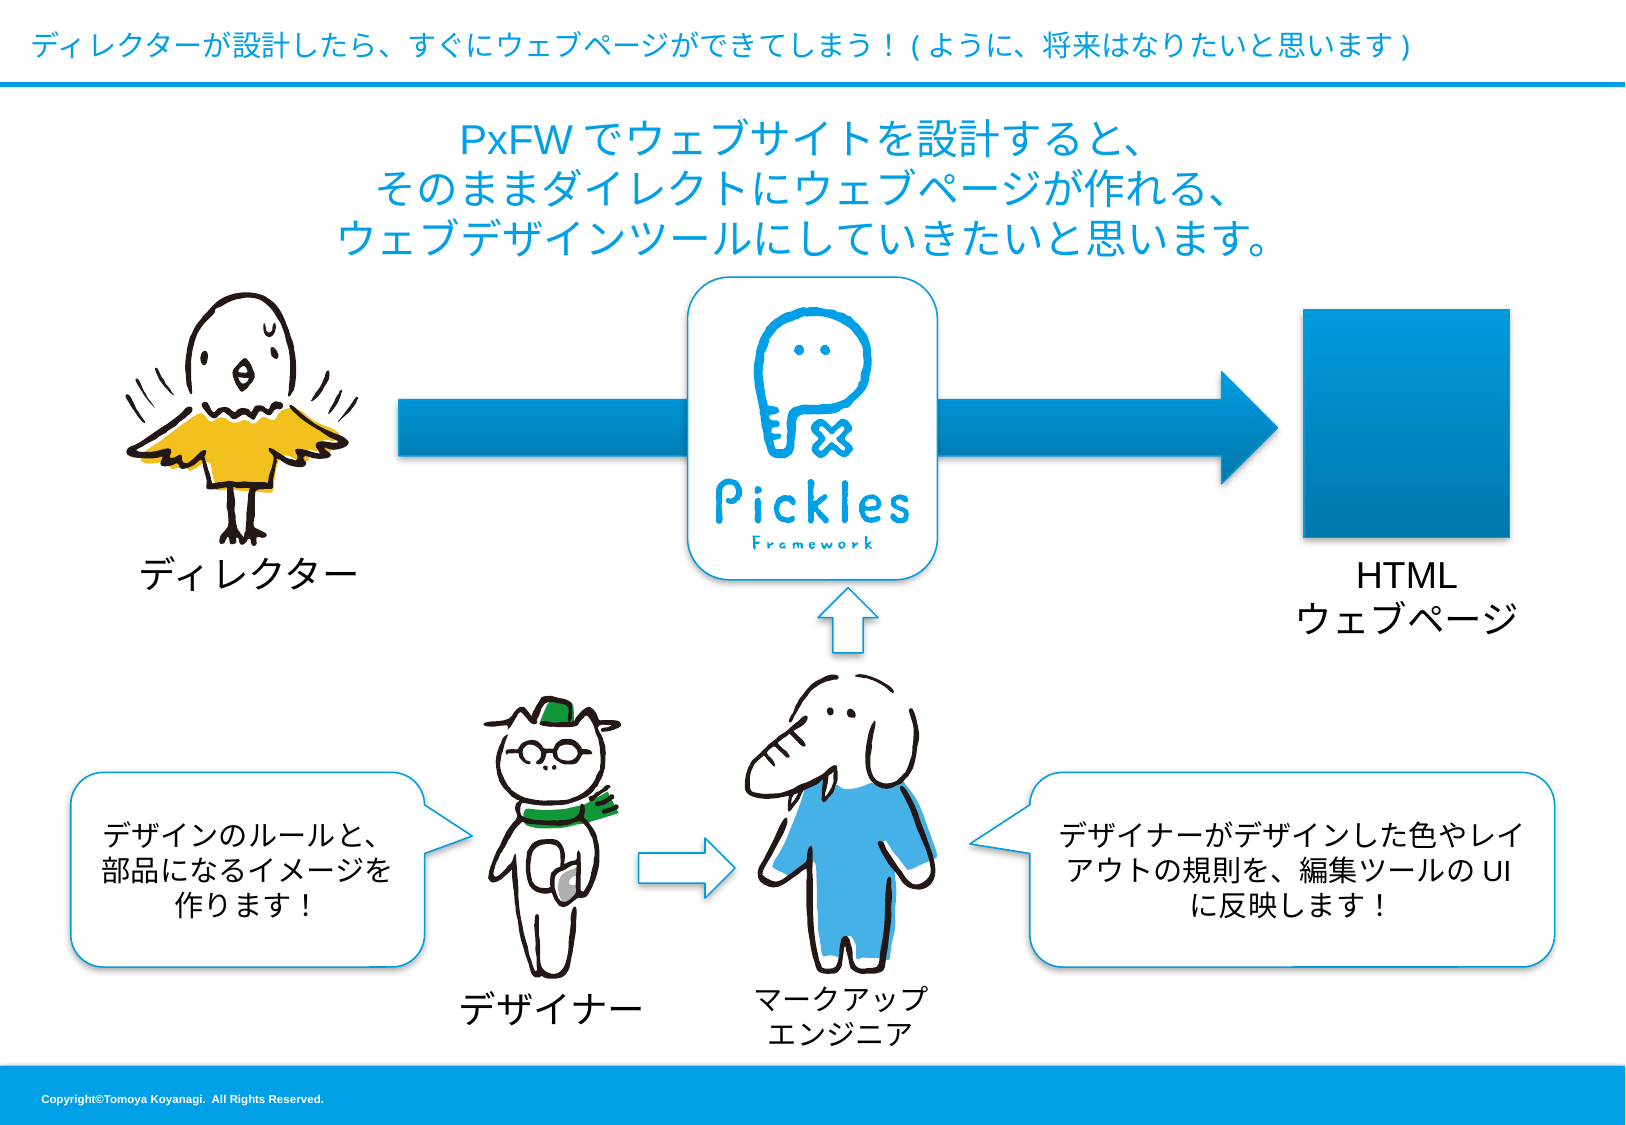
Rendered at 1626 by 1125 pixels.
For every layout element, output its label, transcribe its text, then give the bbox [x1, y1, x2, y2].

picture [483, 695, 622, 979]
text_box [637, 837, 736, 899]
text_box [687, 276, 938, 581]
text_box [817, 589, 879, 654]
picture [744, 673, 938, 975]
text_box [398, 398, 681, 457]
text_box [1303, 309, 1510, 538]
text_box マークアップ エンジニア [738, 974, 944, 1059]
text_box PxFWでウェブサイトを設計すると、 そのままダイレクトにウェブページが作れる、 ウェブデザインツールにしていきたいと思います。 [320, 105, 1305, 271]
title ディレクターが設計したら、すぐにウェブページができてしまう！(ように、将来はなりたいと思います) [24, 15, 1441, 75]
text_box ディレクター [124, 543, 375, 604]
text_box デザイナーがデザインした色やレイアウトの規則を、編集ツールのUIに反映します！ [969, 771, 1556, 968]
text_box HTML ウェブページ [1279, 543, 1534, 649]
picture [125, 292, 359, 547]
text_box [942, 371, 1279, 485]
text_box デザイナー [443, 978, 661, 1038]
text_box デザインのルールと、部品になるイメージを作ります！ [69, 771, 473, 968]
